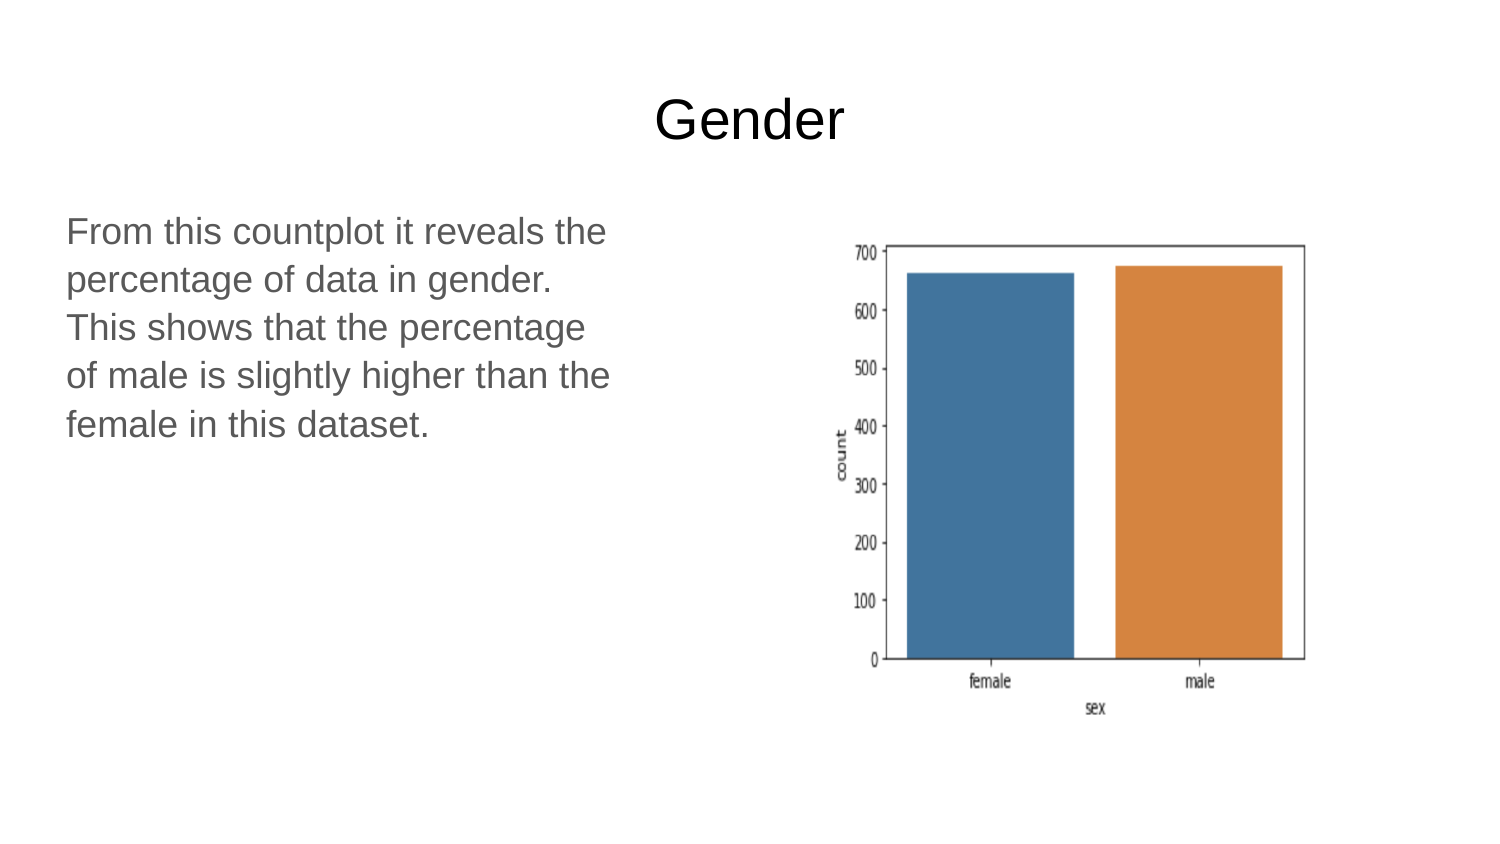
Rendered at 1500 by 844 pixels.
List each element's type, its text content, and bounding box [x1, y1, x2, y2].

list From this countplot it reveals the percentage of data in gender. This shows that the percentage of male is slightly higher than the female in this dataset. [51, 189, 628, 750]
picture [749, 231, 1424, 750]
title Gender [51, 72, 1449, 167]
